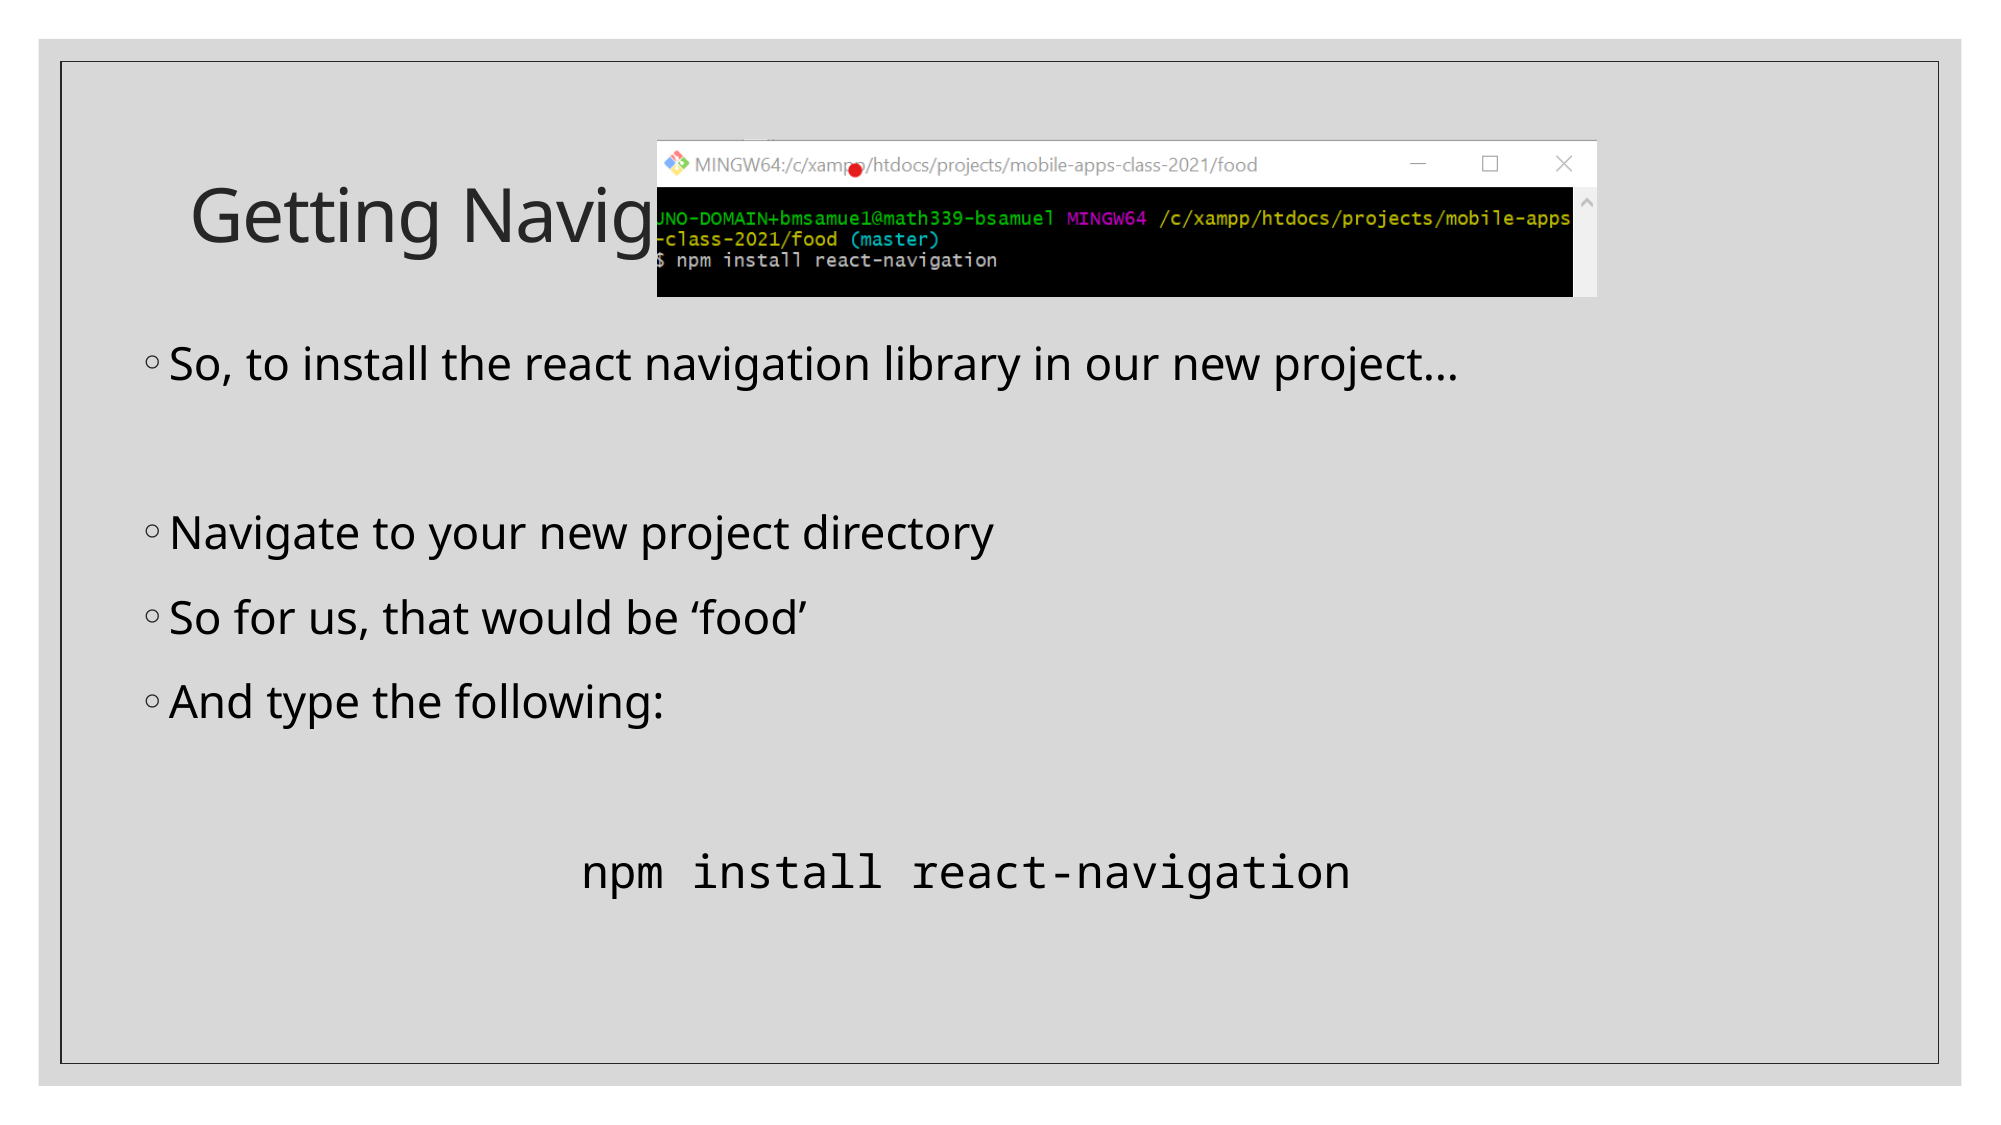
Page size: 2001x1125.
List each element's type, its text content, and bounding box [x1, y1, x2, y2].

picture [657, 139, 1597, 297]
title Getting Navigation Set Up. [174, 105, 1825, 331]
list So, to install the react navigation library in our new project… Navigate to your new project directory So for us, that would be ‘food’ And type the following: npm install react-navigation [123, 315, 1809, 1054]
